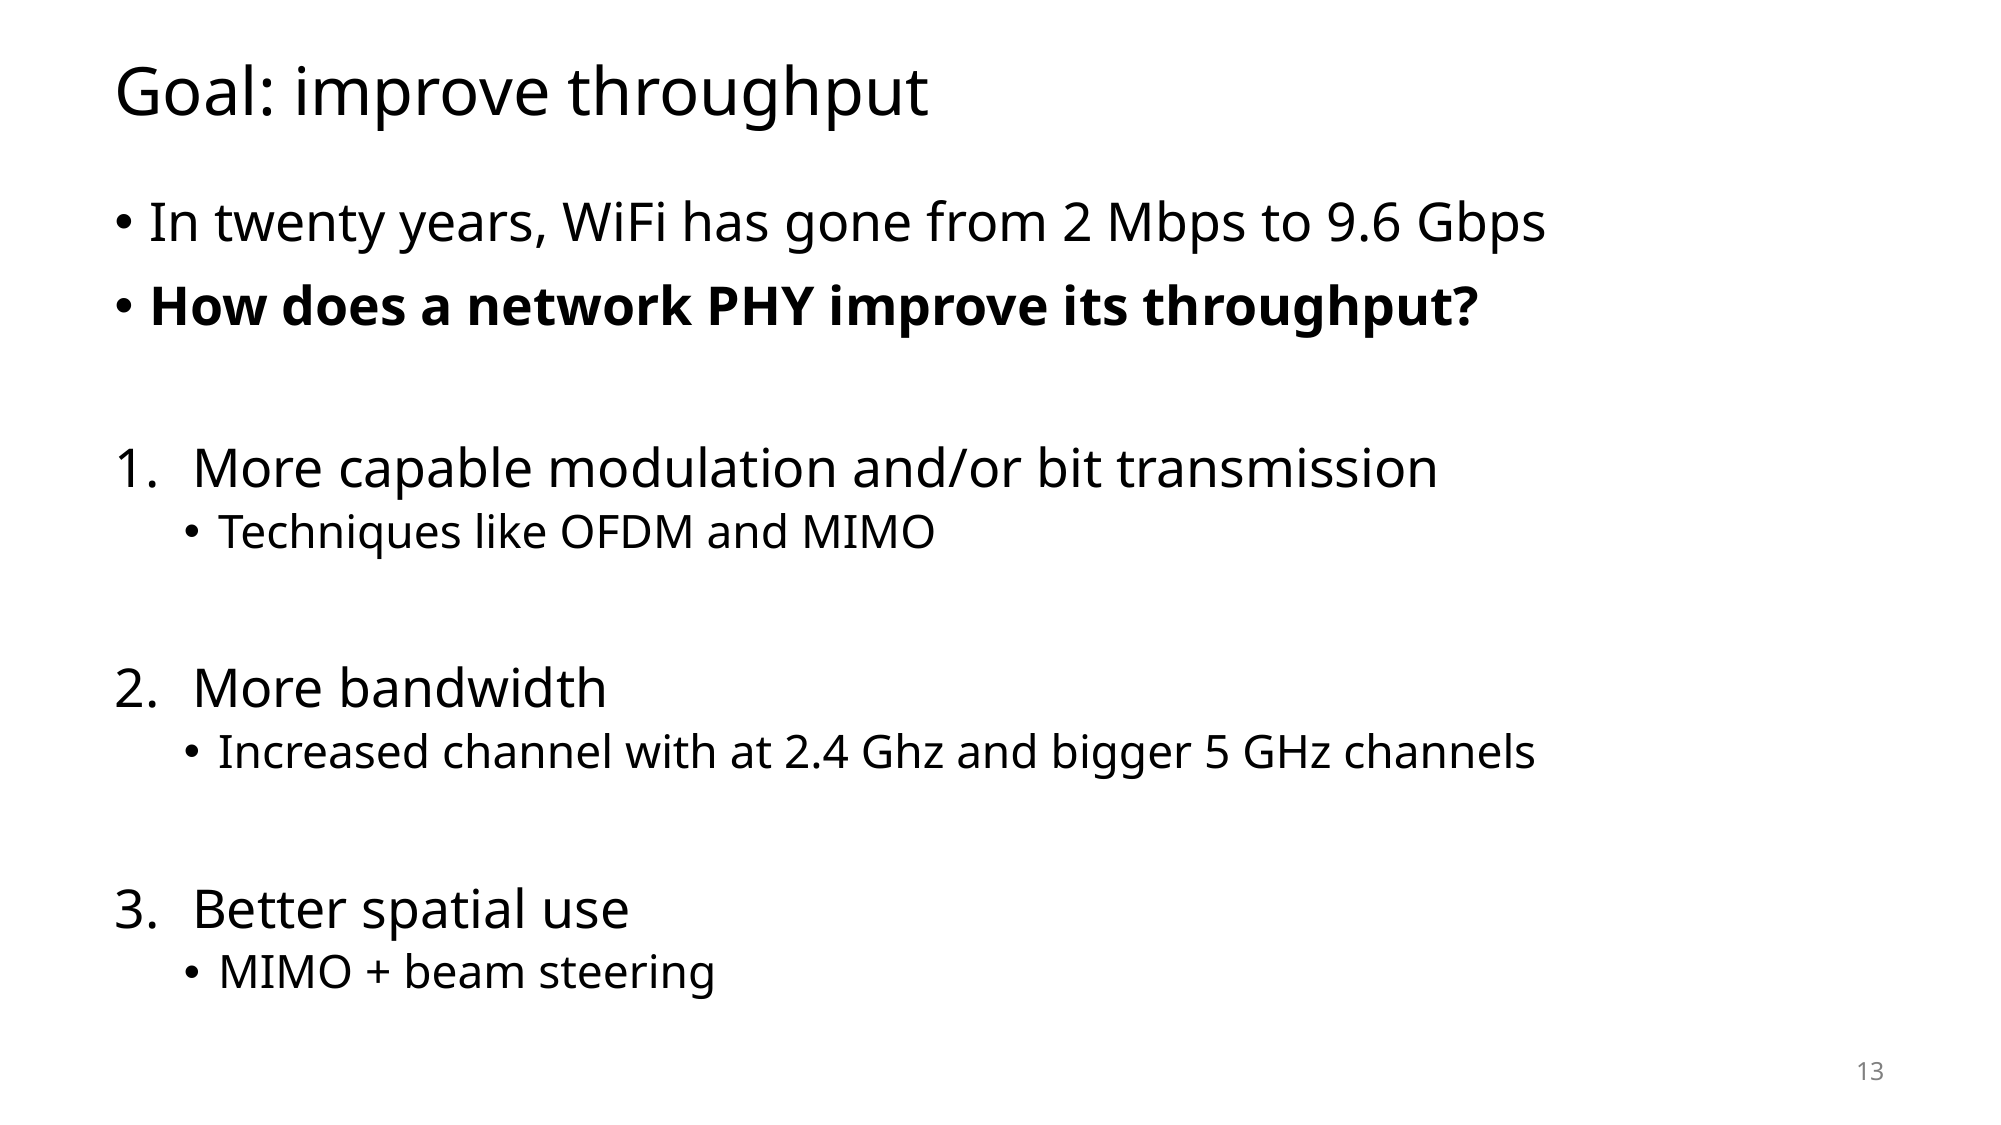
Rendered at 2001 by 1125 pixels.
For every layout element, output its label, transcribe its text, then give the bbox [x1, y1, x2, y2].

title Goal: improve throughput [99, 37, 1900, 150]
list In twenty years, WiFi has gone from 2 Mbps to 9.6 Gbps How does a network PHY improve its throughput? More capable modulation and/or bit transmission Techniques like OFDM and MIMO More bandwidth Increased channel with at 2.4 Ghz and bigger 5 GHz channels Better spatial use MIMO + beam steering [99, 187, 1900, 1013]
slide_number 13 [1749, 1042, 1900, 1103]
